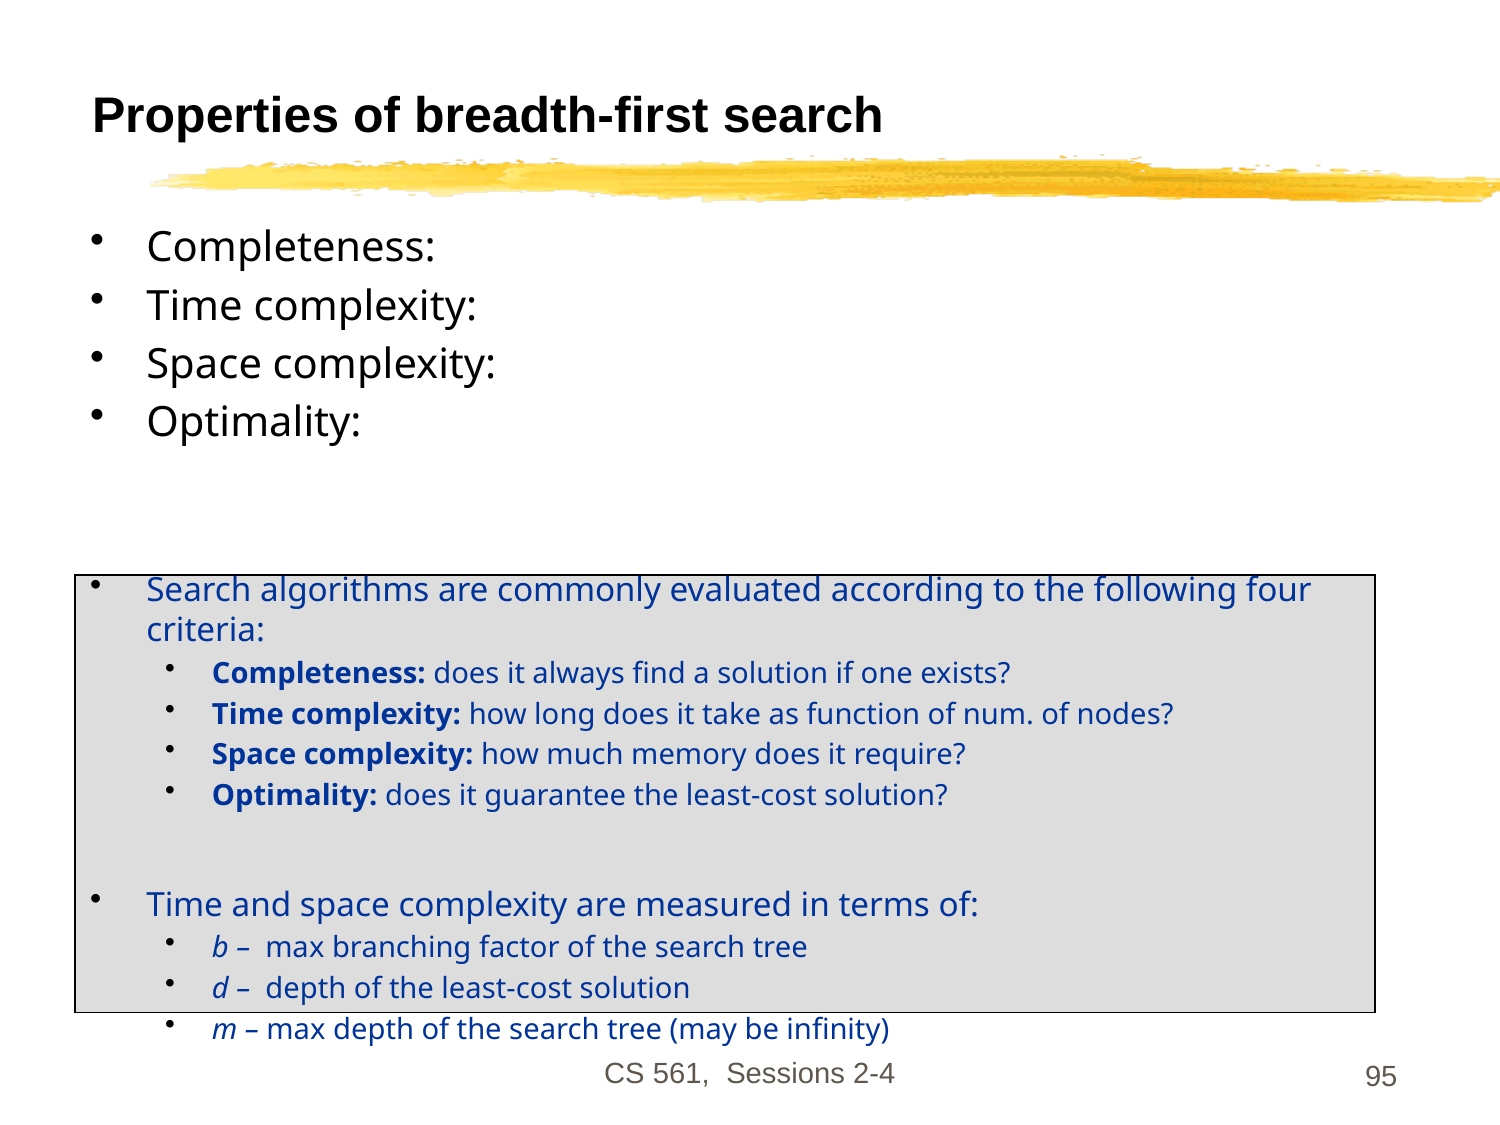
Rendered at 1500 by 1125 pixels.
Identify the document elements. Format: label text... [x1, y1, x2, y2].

title Properties of breadth-first search [76, 37, 1415, 151]
picture [150, 149, 1500, 213]
list Completeness: Time complexity: Space complexity: Optimality: Search algorithms are commonly evaluated according to the following four criteria: Completeness: does it always find a solution if one exists? Time complexity: how long does it take as function of num. of nodes? Space complexity: how much memory does it require? Optimality: does it guarantee the least-cost solution? Time and space complexity are measured in terms of: b – max branching factor of the search tree d – depth of the least-cost solution m – max depth of the search tree (may be infinity) [74, 212, 1417, 1101]
